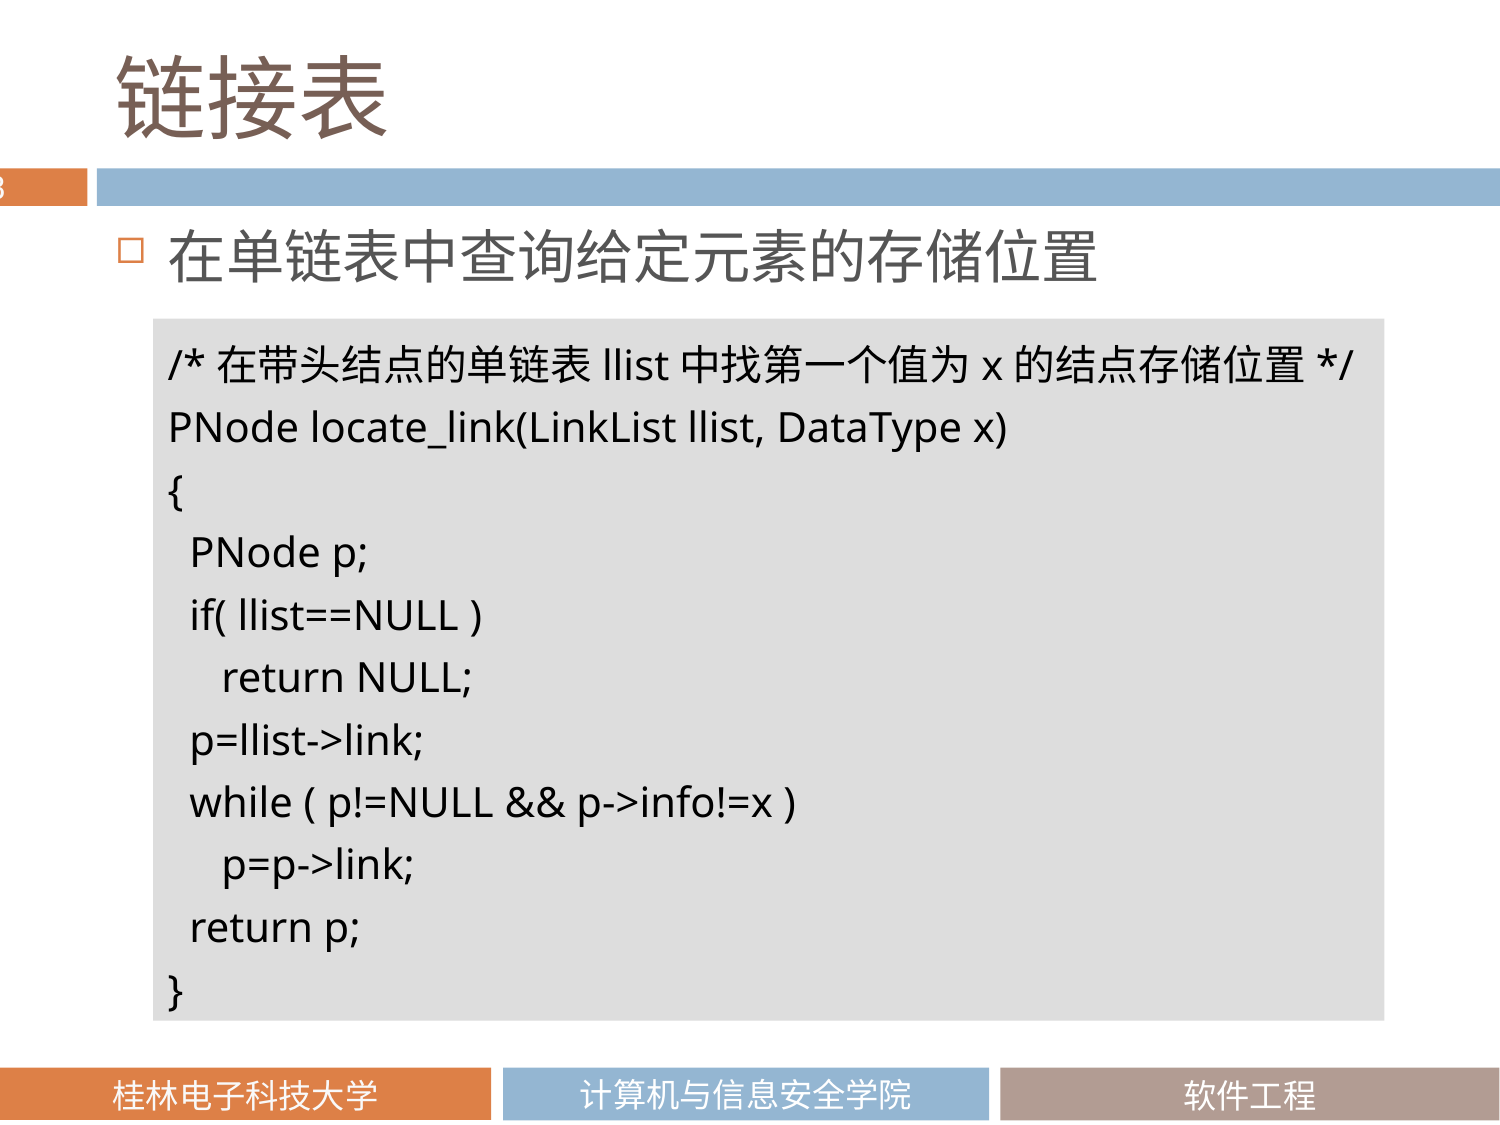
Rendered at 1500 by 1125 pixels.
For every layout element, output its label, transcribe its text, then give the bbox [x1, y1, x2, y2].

list 在单链表中查询给定元素的存储位置 [100, 219, 1439, 359]
text_box /*在带头结点的单链表llist中找第一个值为x的结点存储位置*/ PNode locate_link(LinkList llist, DataType x) { PNode p; if( llist==NULL ) return NULL; p=llist->link; while ( p!=NULL && p->info!=x ) p=p->link; return p; } [153, 318, 1385, 1021]
title 链接表 [99, 37, 1438, 155]
